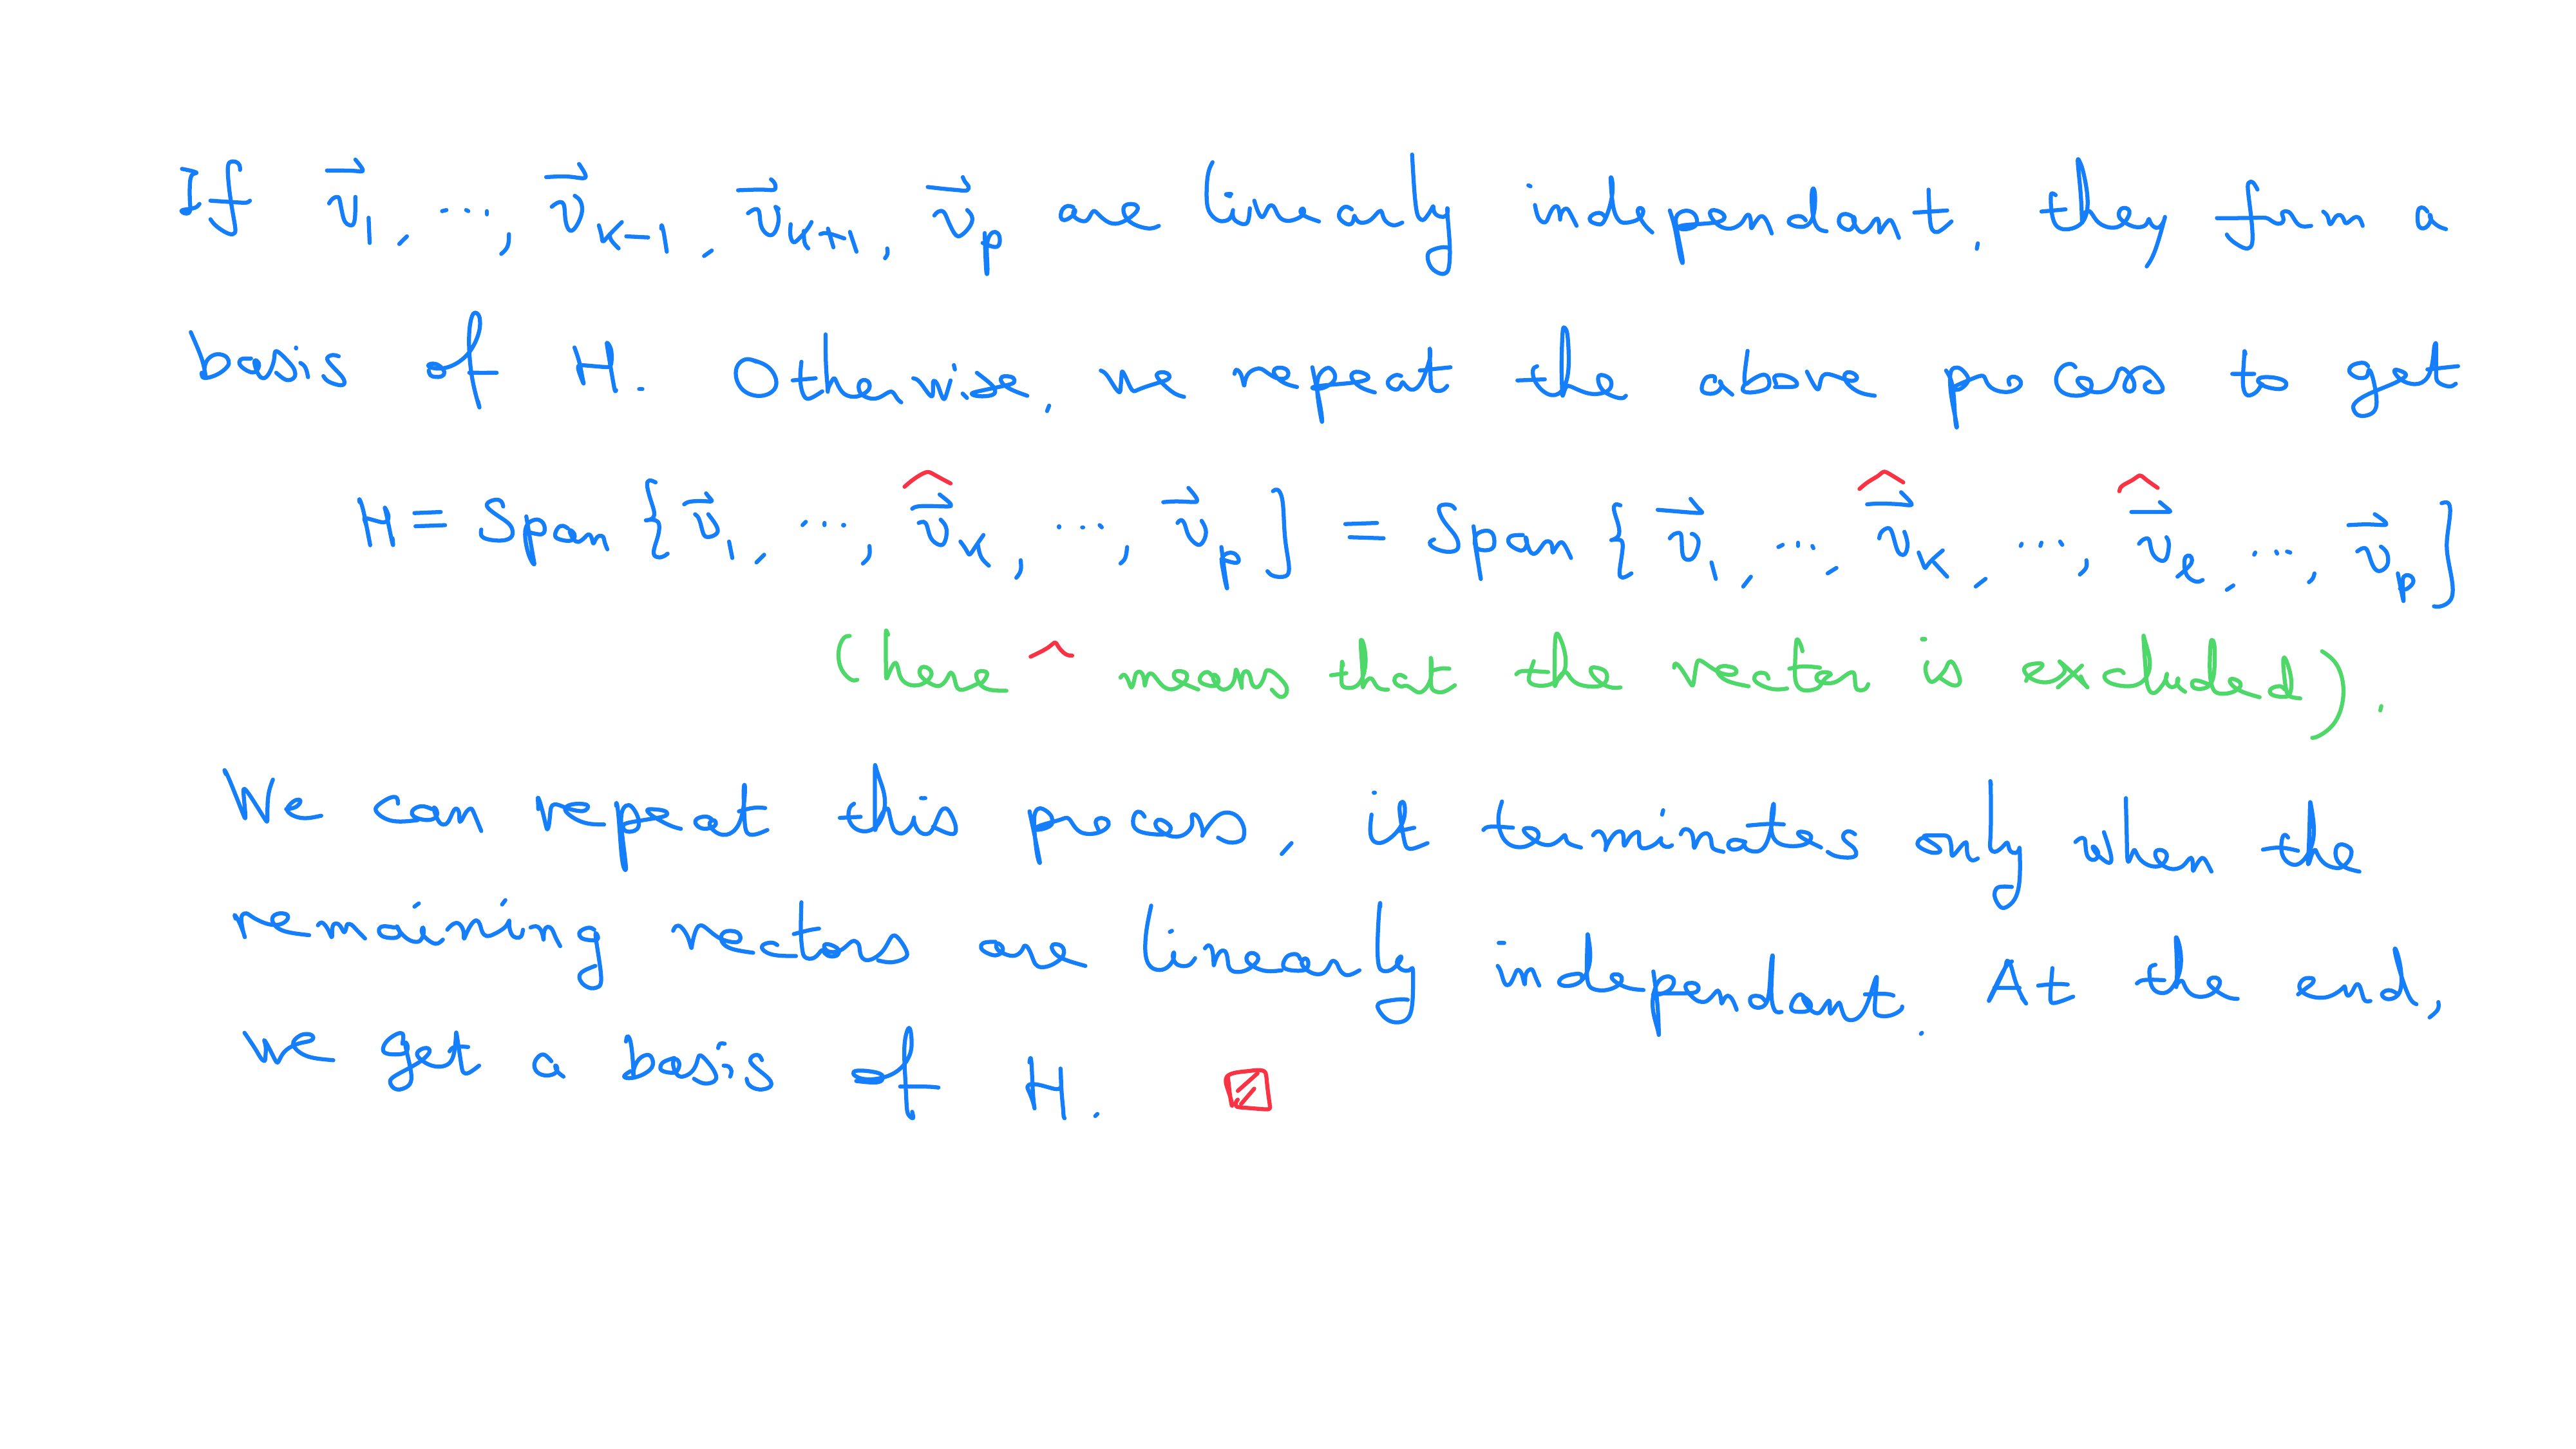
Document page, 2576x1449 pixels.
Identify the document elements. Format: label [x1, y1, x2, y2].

text_box [181, 154, 2459, 1119]
